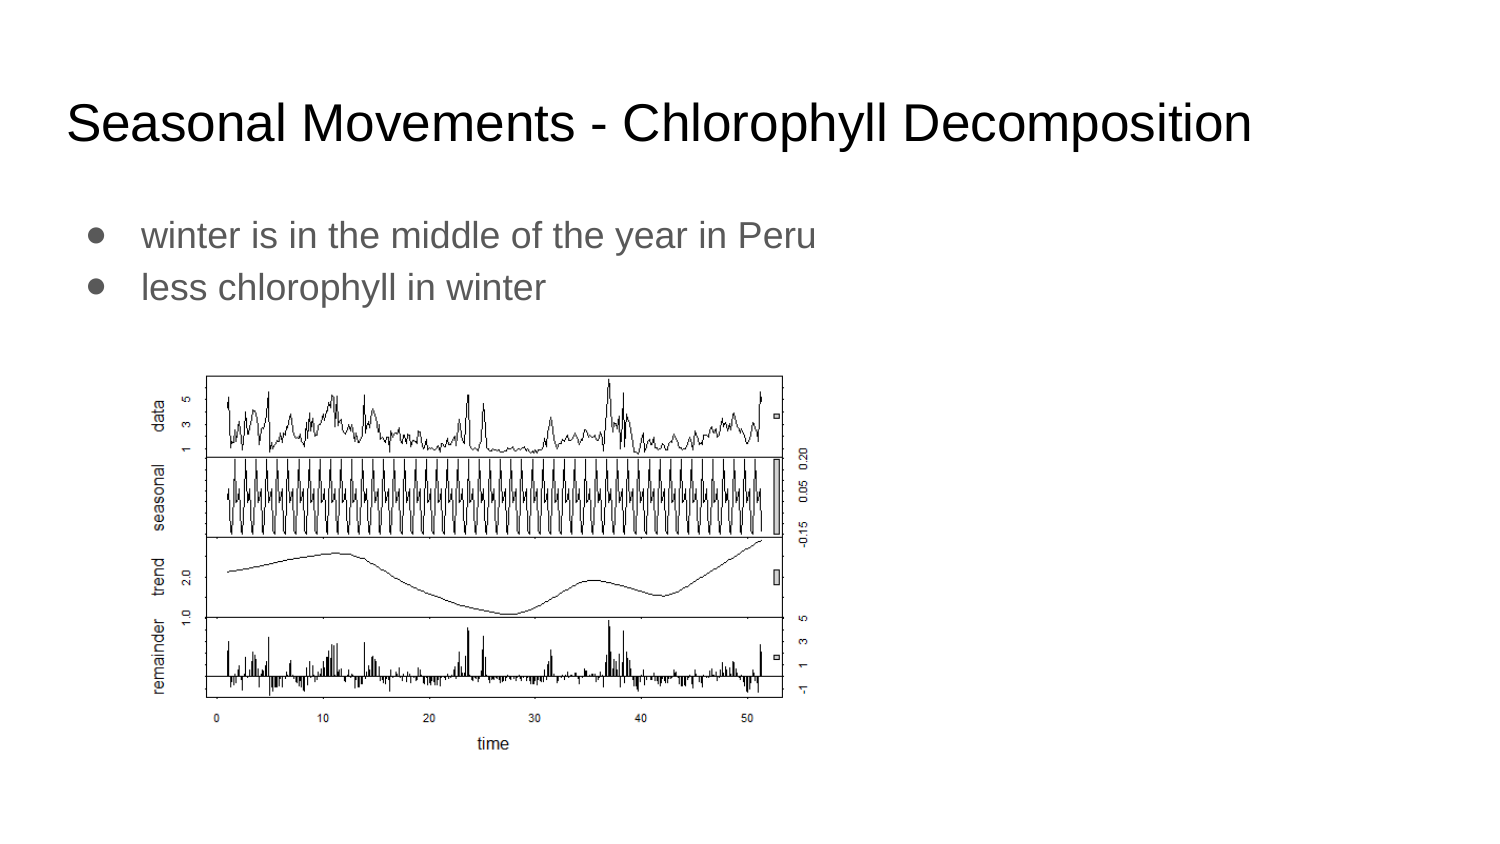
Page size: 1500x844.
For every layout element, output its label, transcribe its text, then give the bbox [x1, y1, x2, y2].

title Seasonal Movements - Chlorophyll Decomposition [51, 72, 1449, 167]
list winter is in the middle of the year in Peru less chlorophyll in winter [51, 189, 1449, 750]
picture [126, 323, 863, 778]
